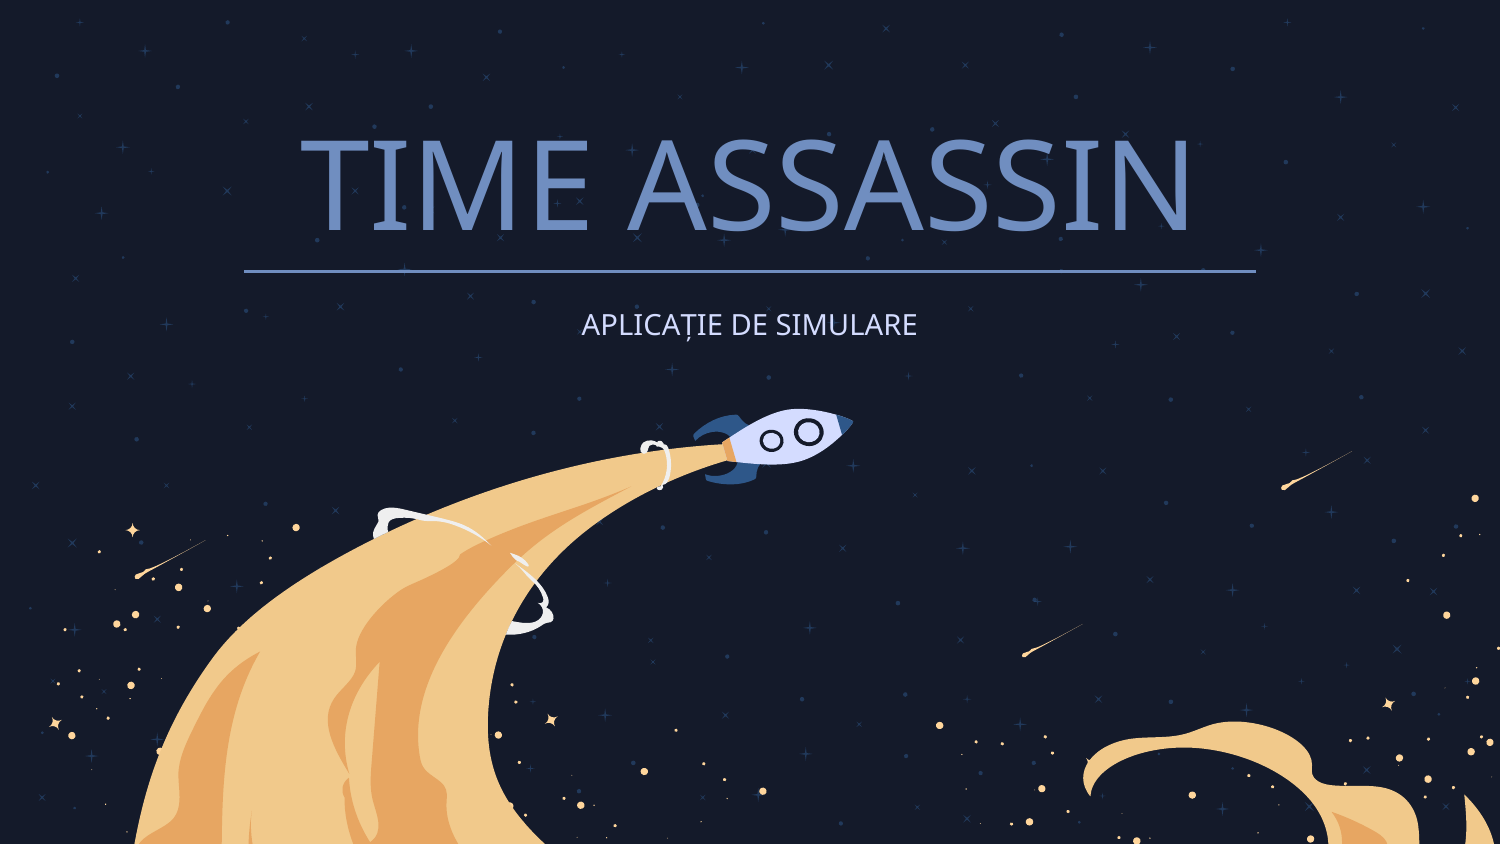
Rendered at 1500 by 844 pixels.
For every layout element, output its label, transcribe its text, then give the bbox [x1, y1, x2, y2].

subtitle APLICAȚIE DE SIMULARE [468, 290, 1032, 356]
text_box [71, 371, 1500, 844]
title TIME ASSASSIN [116, 88, 1383, 273]
